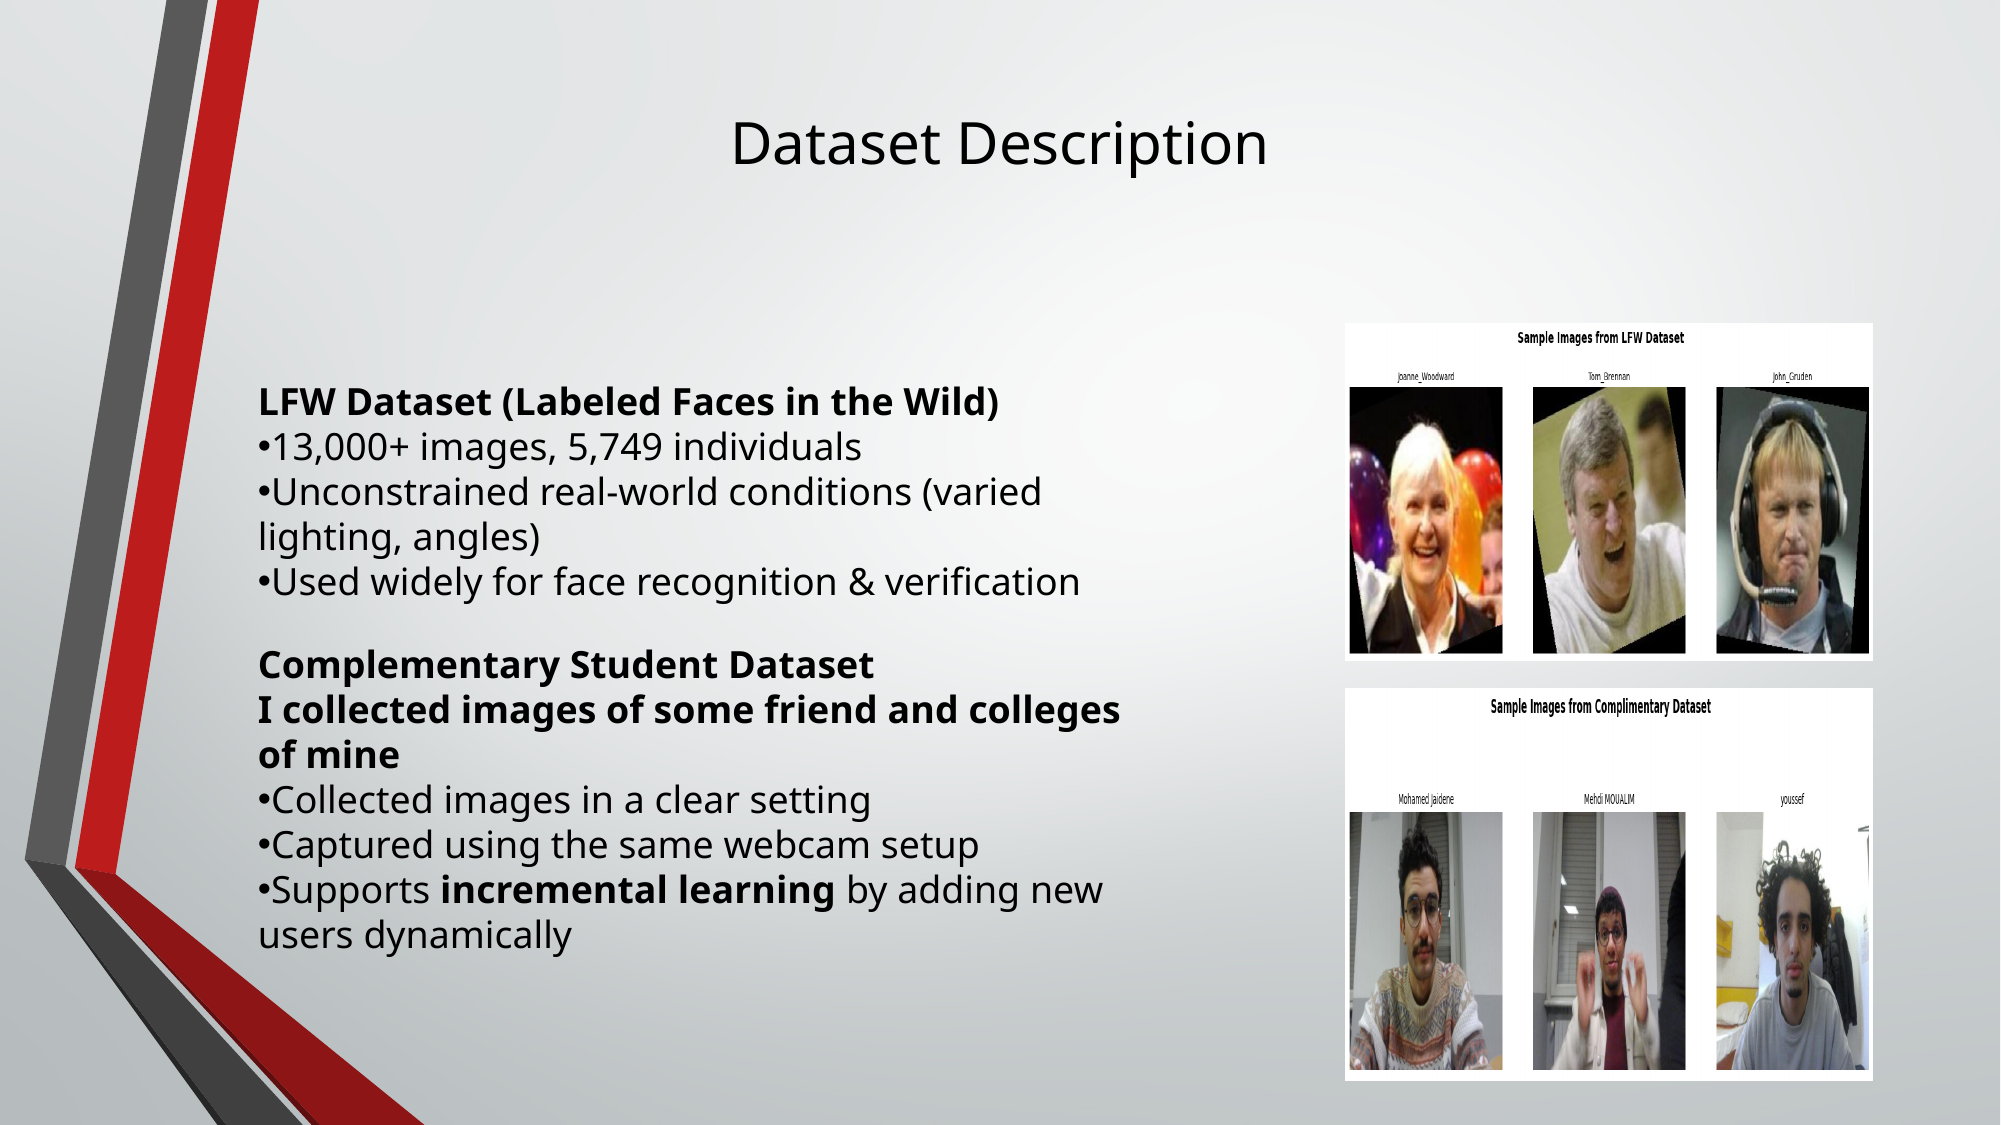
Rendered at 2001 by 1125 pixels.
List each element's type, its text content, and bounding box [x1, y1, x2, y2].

text_box LFW Dataset (Labeled Faces in the Wild) 13,000+ images, 5,749 individuals Unconstrained real-world conditions (varied lighting, angles) Used widely for face recognition & verification [243, 370, 1108, 611]
picture [1345, 323, 1873, 661]
picture [1345, 687, 1873, 1082]
text_box Dataset Description [654, 99, 1346, 184]
text_box Complementary Student Dataset I collected images of some friend and colleges of mine Collected images in a clear setting Captured using the same webcam setup Supports incremental learning by adding new users dynamically [243, 633, 1155, 964]
